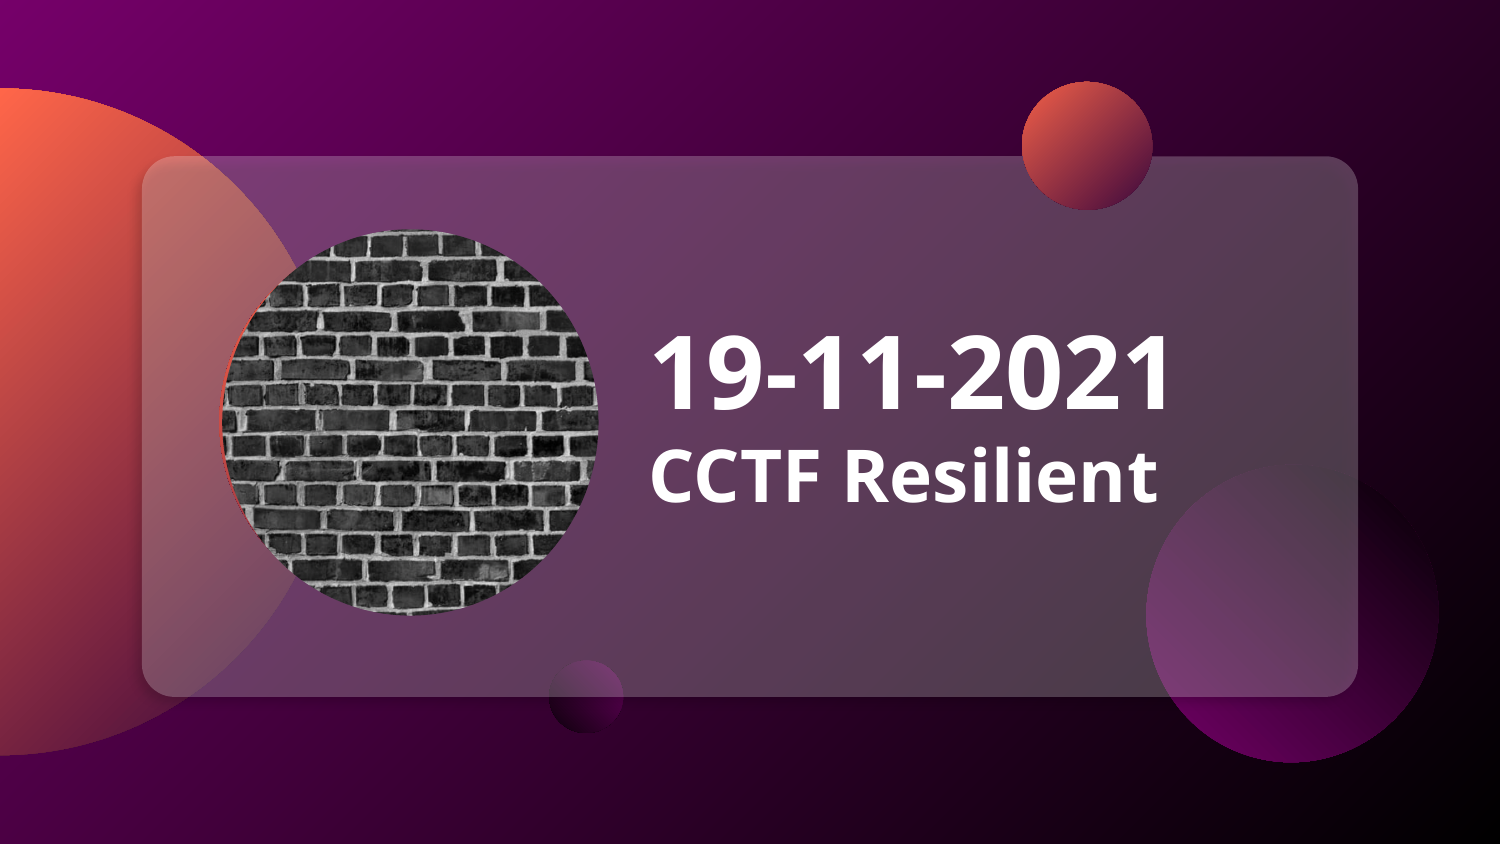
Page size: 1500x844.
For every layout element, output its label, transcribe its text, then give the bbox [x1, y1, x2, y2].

title 19-11-2021 [633, 292, 1333, 442]
picture [221, 229, 599, 616]
title CCTF Resilient [633, 414, 1480, 553]
